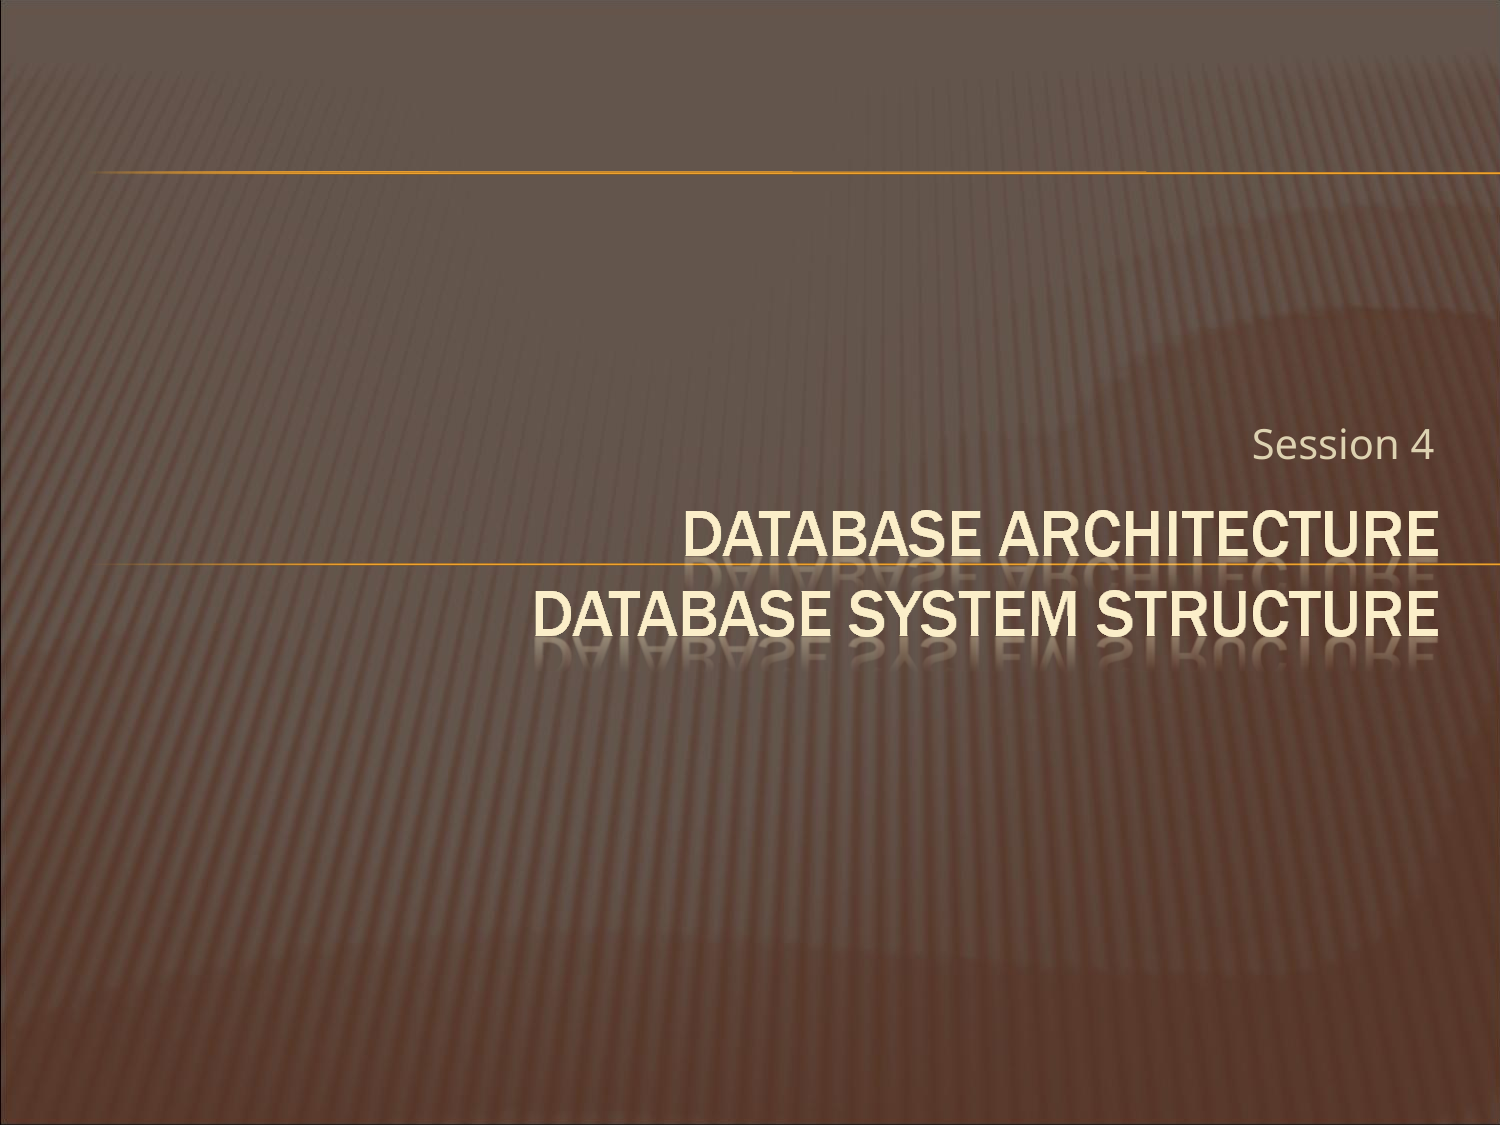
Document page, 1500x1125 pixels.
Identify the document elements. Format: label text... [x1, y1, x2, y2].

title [28, 470, 1497, 716]
list Session 4 [62, 275, 1450, 470]
picture [0, 0, 1500, 1125]
